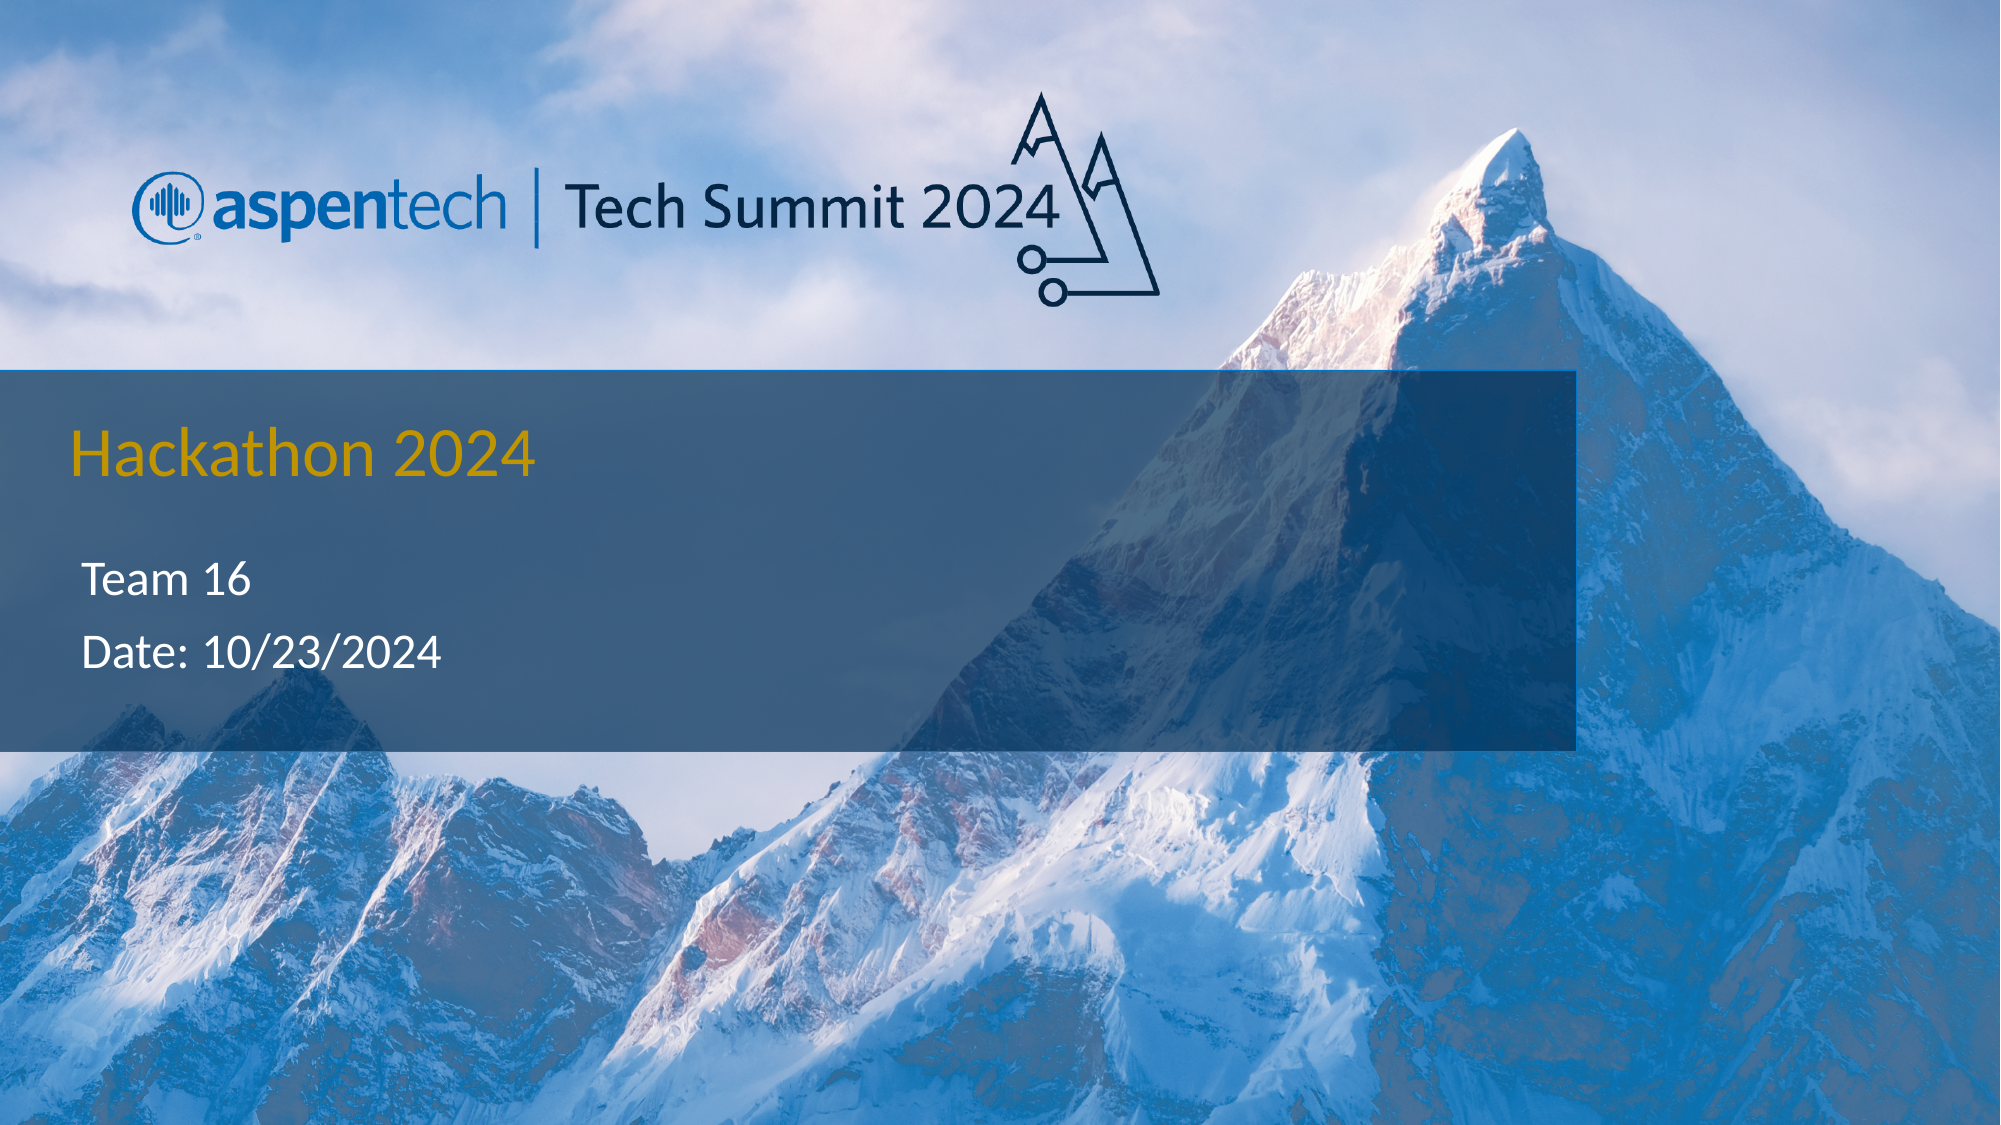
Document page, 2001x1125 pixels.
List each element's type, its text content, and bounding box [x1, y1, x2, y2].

title Hackathon 2024 [54, 377, 1380, 499]
picture [0, 0, 2000, 1125]
list Date: 10/23/2024 [66, 616, 1221, 673]
list Team 16 [66, 543, 1221, 601]
